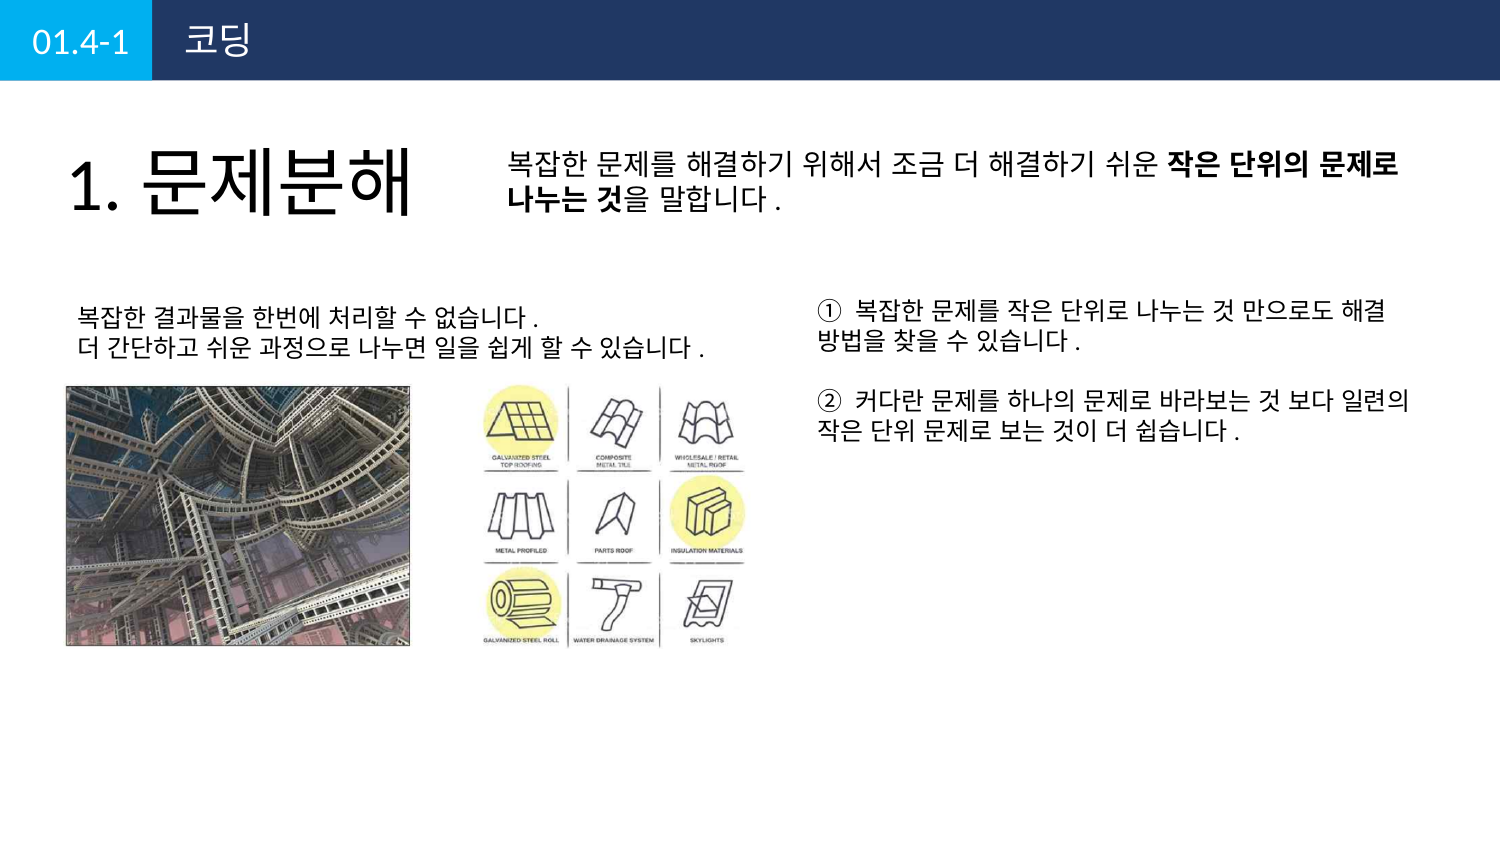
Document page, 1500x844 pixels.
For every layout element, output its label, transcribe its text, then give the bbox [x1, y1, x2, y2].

text_box 01.4-1 [17, 9, 153, 70]
text_box 복잡한 문제를 해결하기 위해서 조금 더 해결하기 쉬운 작은 단위의 문제로 나누는 것을 말합니다. [492, 138, 1438, 224]
text_box 코딩 [169, 9, 945, 70]
text_box [153, 0, 1500, 81]
text_box ① 복잡한 문제를 작은 단위로 나누는 것 만으로도 해결 방법을 찾을 수 있습니다. ② 커다란 문제를 하나의 문제로 바라보는 것 보다 일련의 작은 단위 문제로 보는 것이 더 쉽습니다. [802, 287, 1456, 453]
text_box 복잡한 결과물을 한번에 처리할 수 없습니다. 더 간단하고 쉬운 과정으로 나누면 일을 쉽게 할 수 있습니다. [62, 295, 750, 370]
text_box 1.문제분해 [50, 127, 484, 233]
picture [62, 381, 772, 649]
text_box [0, 0, 153, 81]
